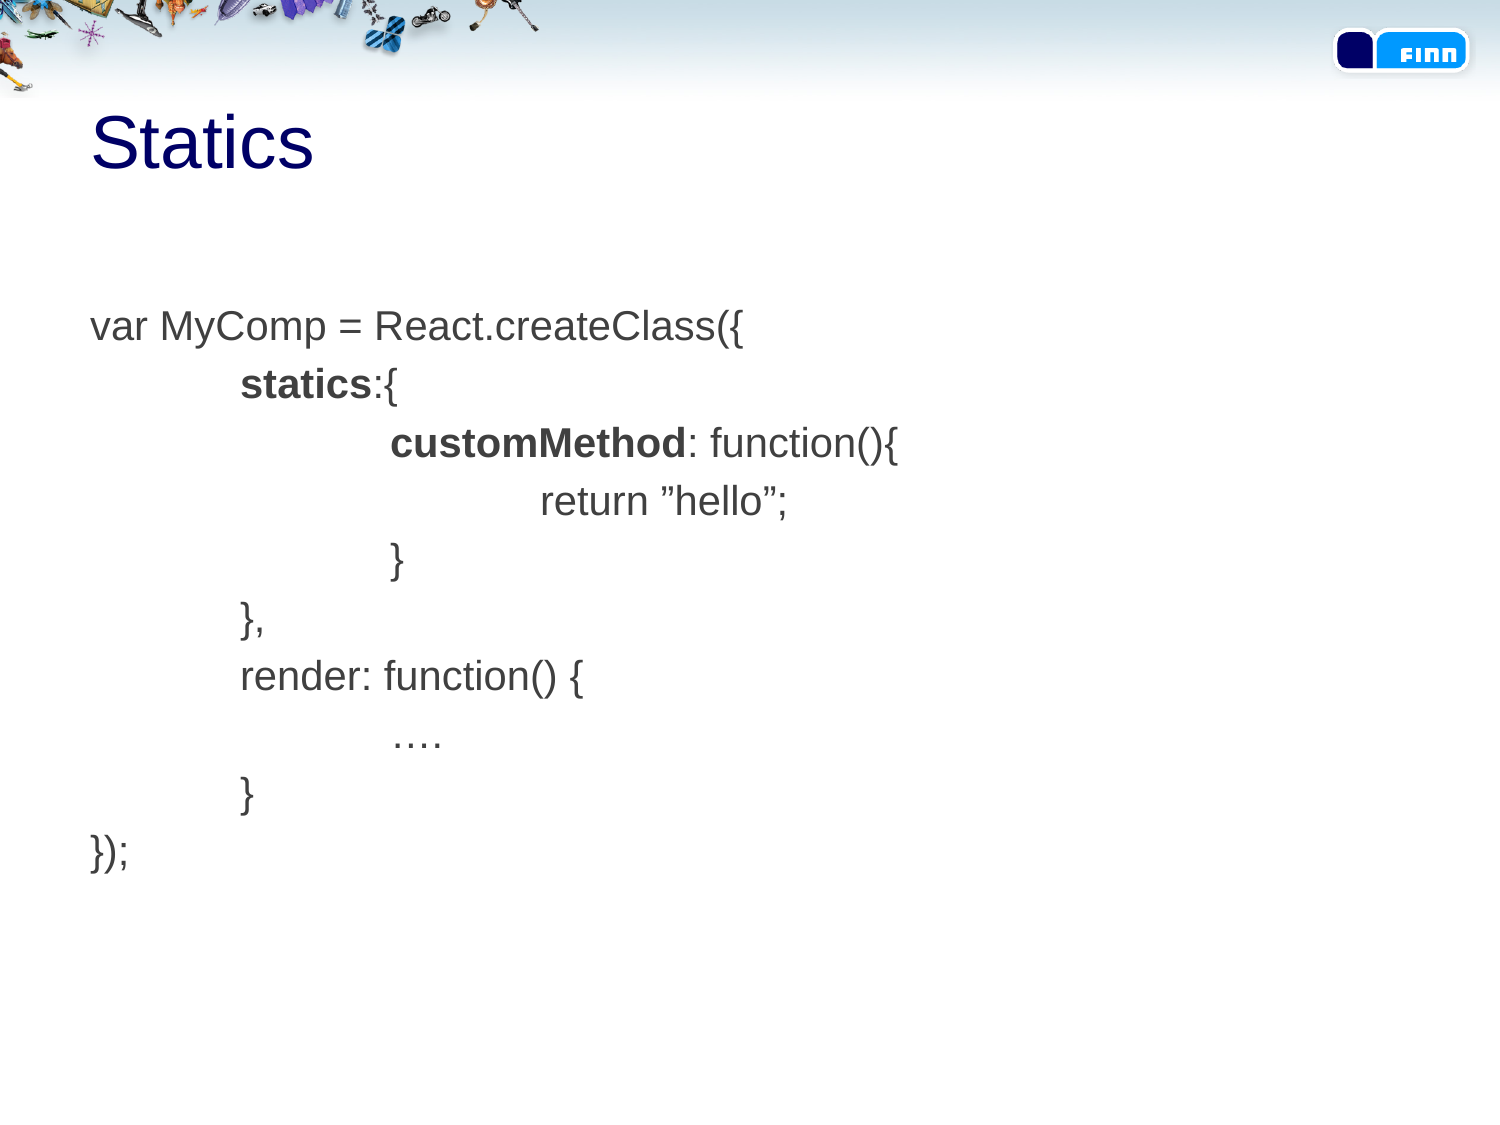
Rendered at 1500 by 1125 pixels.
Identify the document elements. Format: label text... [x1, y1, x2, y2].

list var MyComp = React.createClass({ statics:{ customMethod: function(){ return ”hello”; } }, render: function() { …. } }); [75, 291, 1425, 1005]
picture [0, 0, 1500, 183]
title Statics [75, 45, 1425, 233]
